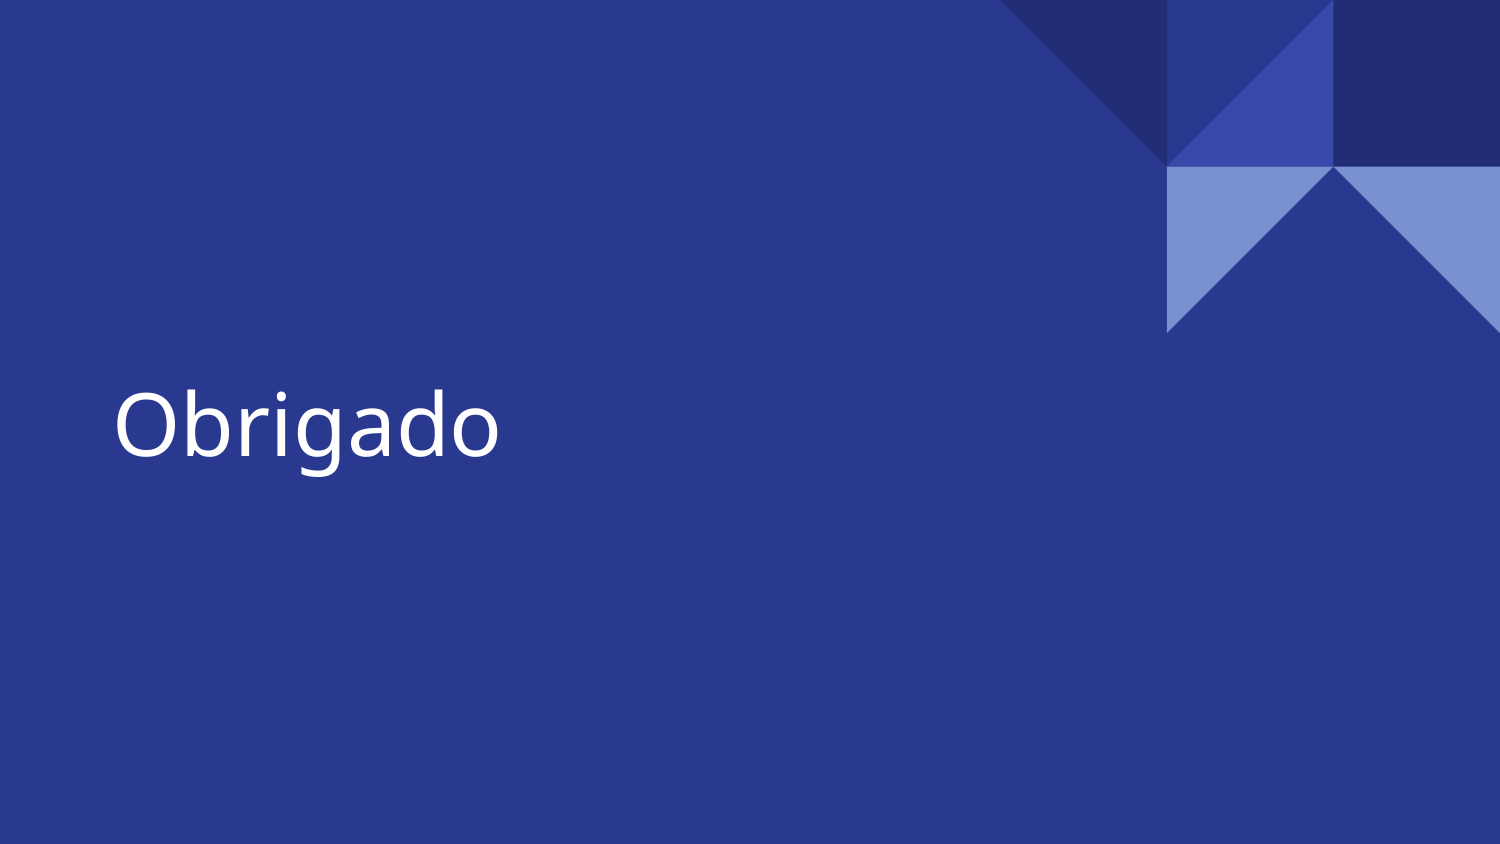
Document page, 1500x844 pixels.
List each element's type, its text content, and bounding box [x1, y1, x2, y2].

text_box Obrigado [98, 353, 1447, 491]
